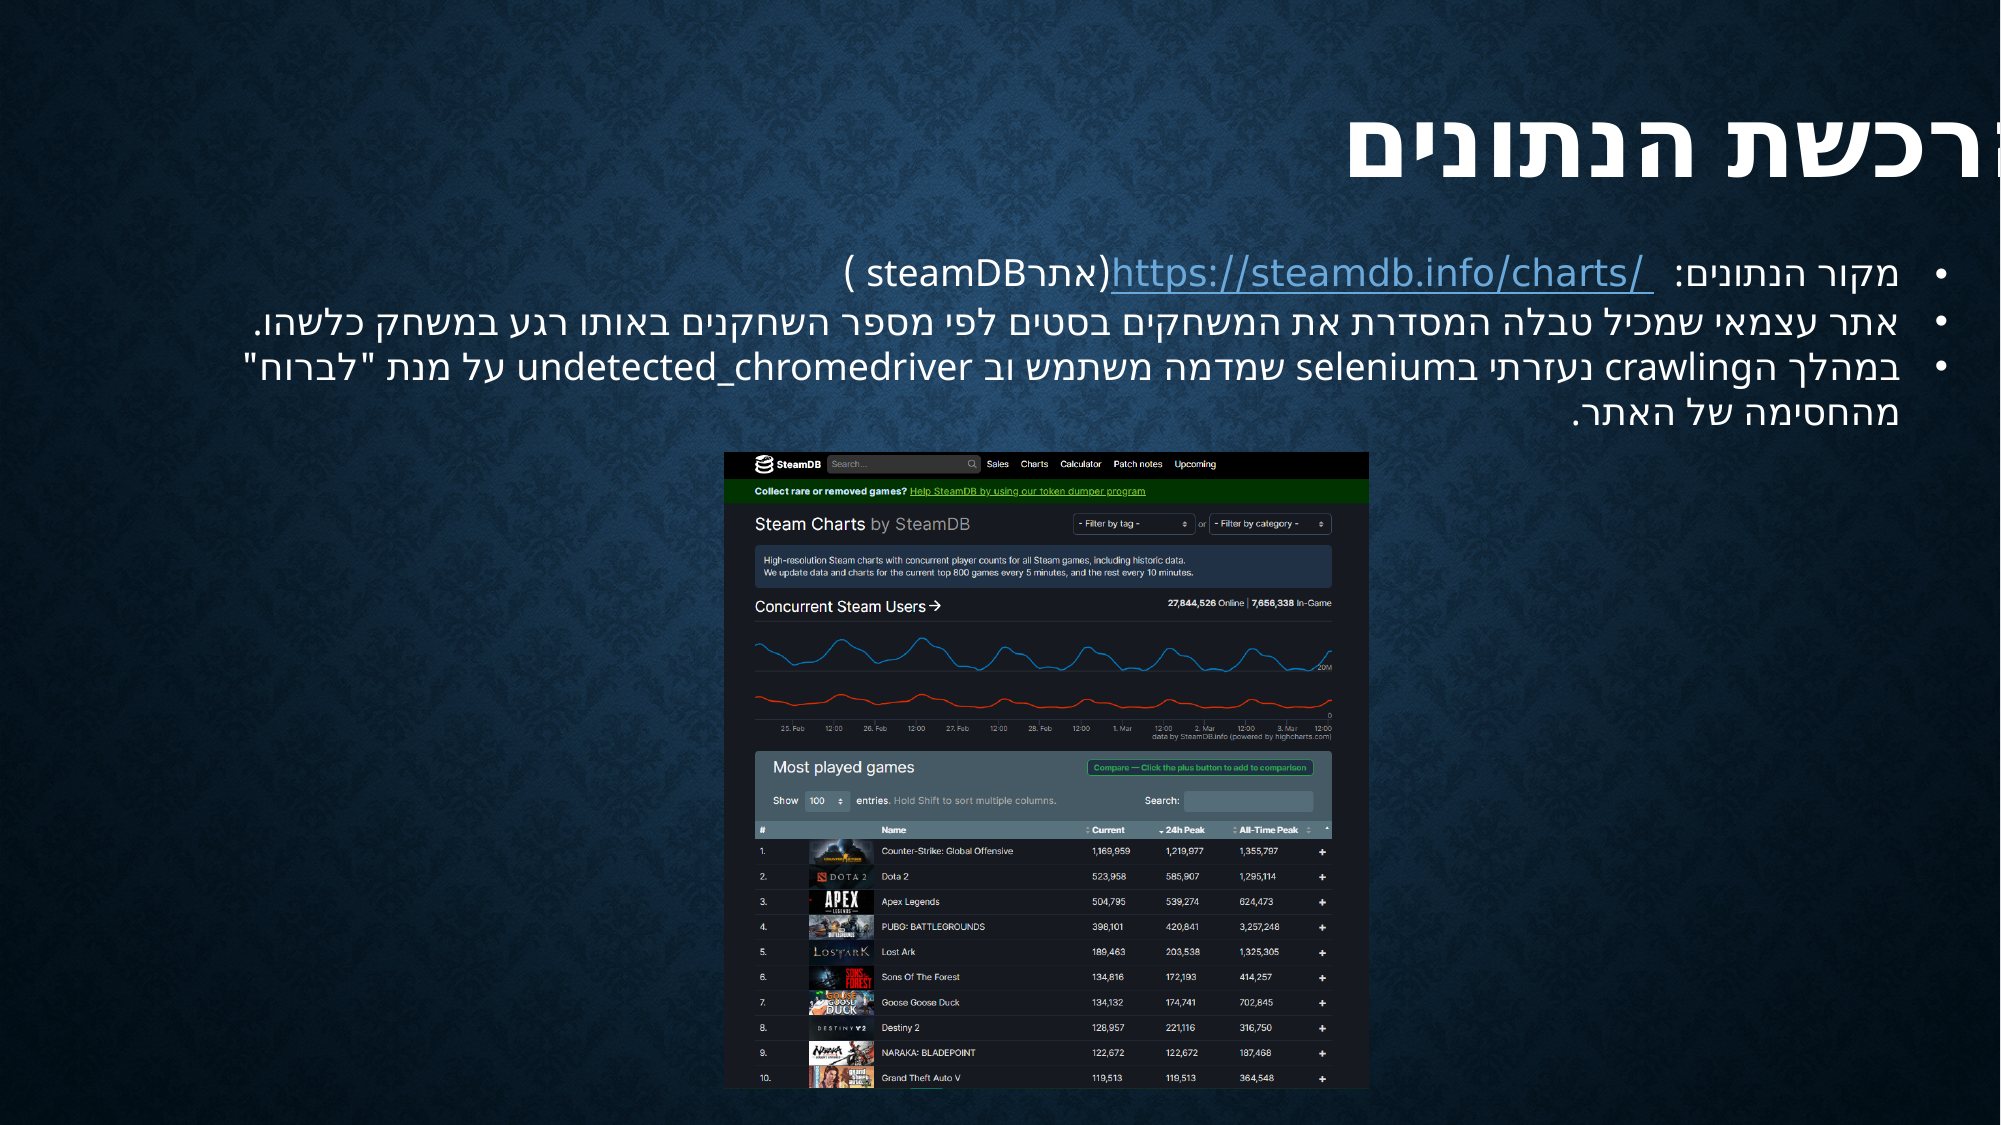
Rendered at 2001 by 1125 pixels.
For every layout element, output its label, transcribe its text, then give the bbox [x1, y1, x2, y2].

picture [723, 452, 1369, 1090]
text_box מקור הנתונים: https://steamdb.info/charts/ (אתרsteamDB ) אתר עצמאי שמכיל טבלה המסדרת את המשחקים בסטים לפי מספר השחקנים באותו רגע במשחק כלשהו. במהלך הcrawling נעזרתי בselenium שמדמה משתמש וב undetected_chromedriver על מנת "לברוח" מהחסימה של האתר. [129, 241, 1963, 441]
text_box הרכשת הנתונים [1325, 69, 2000, 205]
